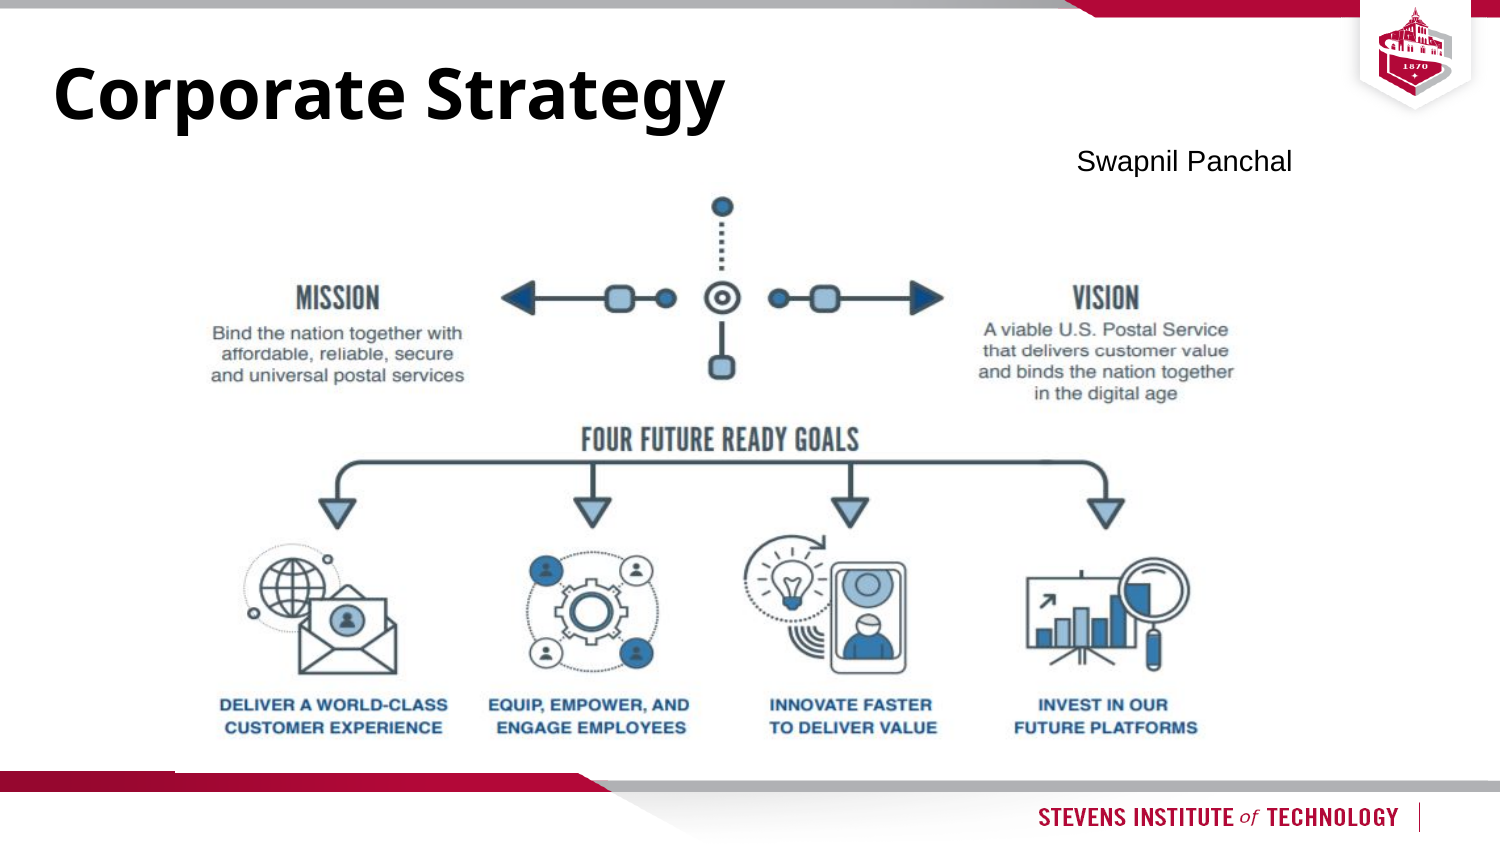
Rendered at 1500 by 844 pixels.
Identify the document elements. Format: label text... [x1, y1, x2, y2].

text_box Swapnil Panchal [1061, 127, 1406, 172]
picture [0, 182, 1500, 844]
title Corporate Strategy [37, 33, 1338, 175]
picture [0, 0, 1500, 120]
